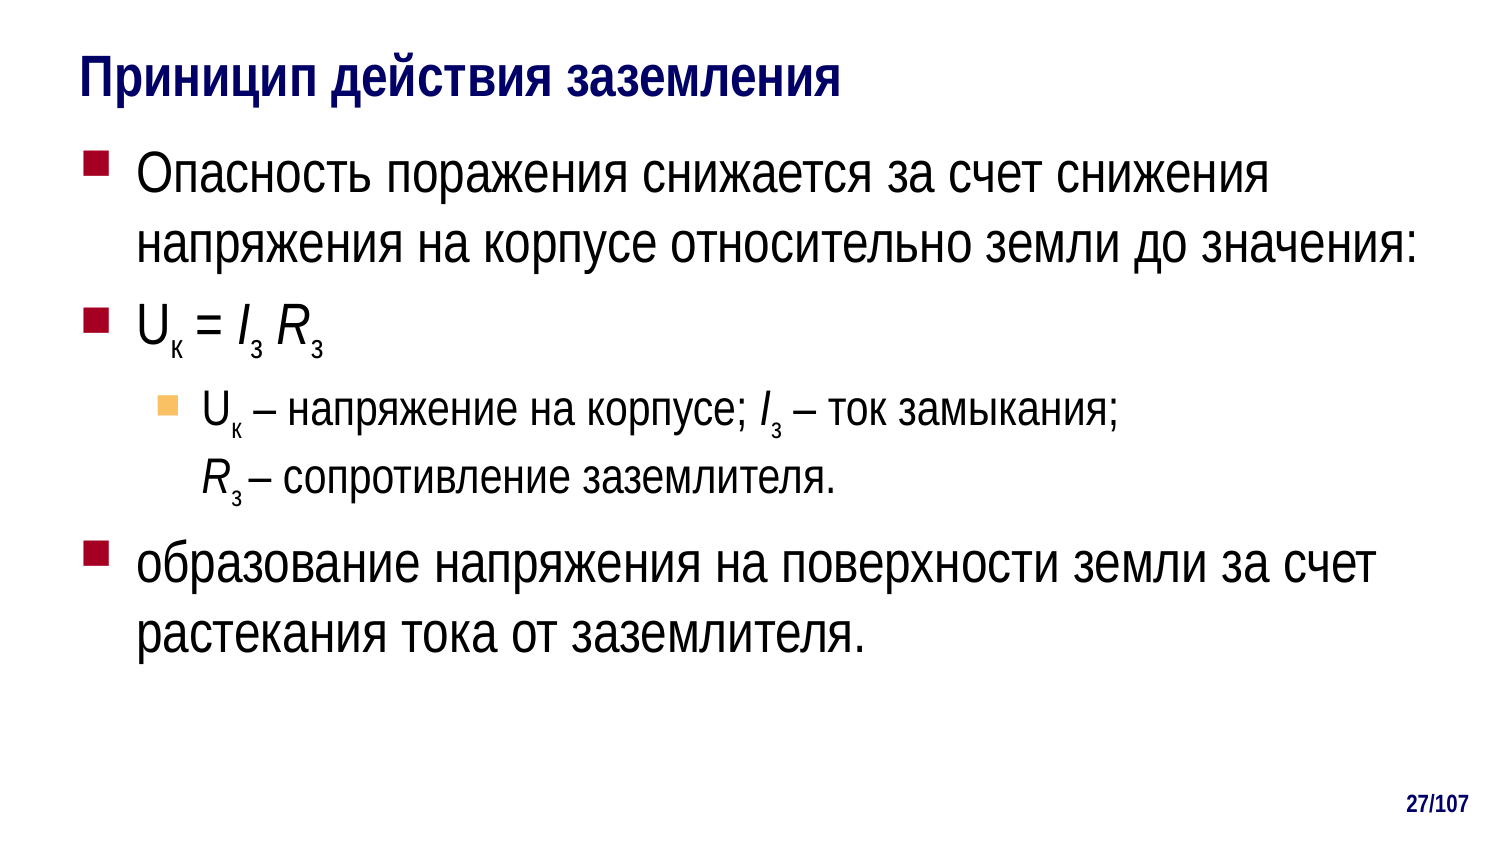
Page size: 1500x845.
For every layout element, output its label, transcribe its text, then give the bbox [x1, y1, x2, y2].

title Приницип действия заземления [64, 32, 1483, 115]
list Опасность поражения снижается за счет снижения напряжения на корпусе относительно земли до значения: Uк = Iз Rз Uк – напряжение на корпусе; Iз – ток замыкания; Rз – сопротивление заземлителя. образование напряжения на поверхности земли за счет растекания тока от заземлителя. [64, 126, 1483, 789]
